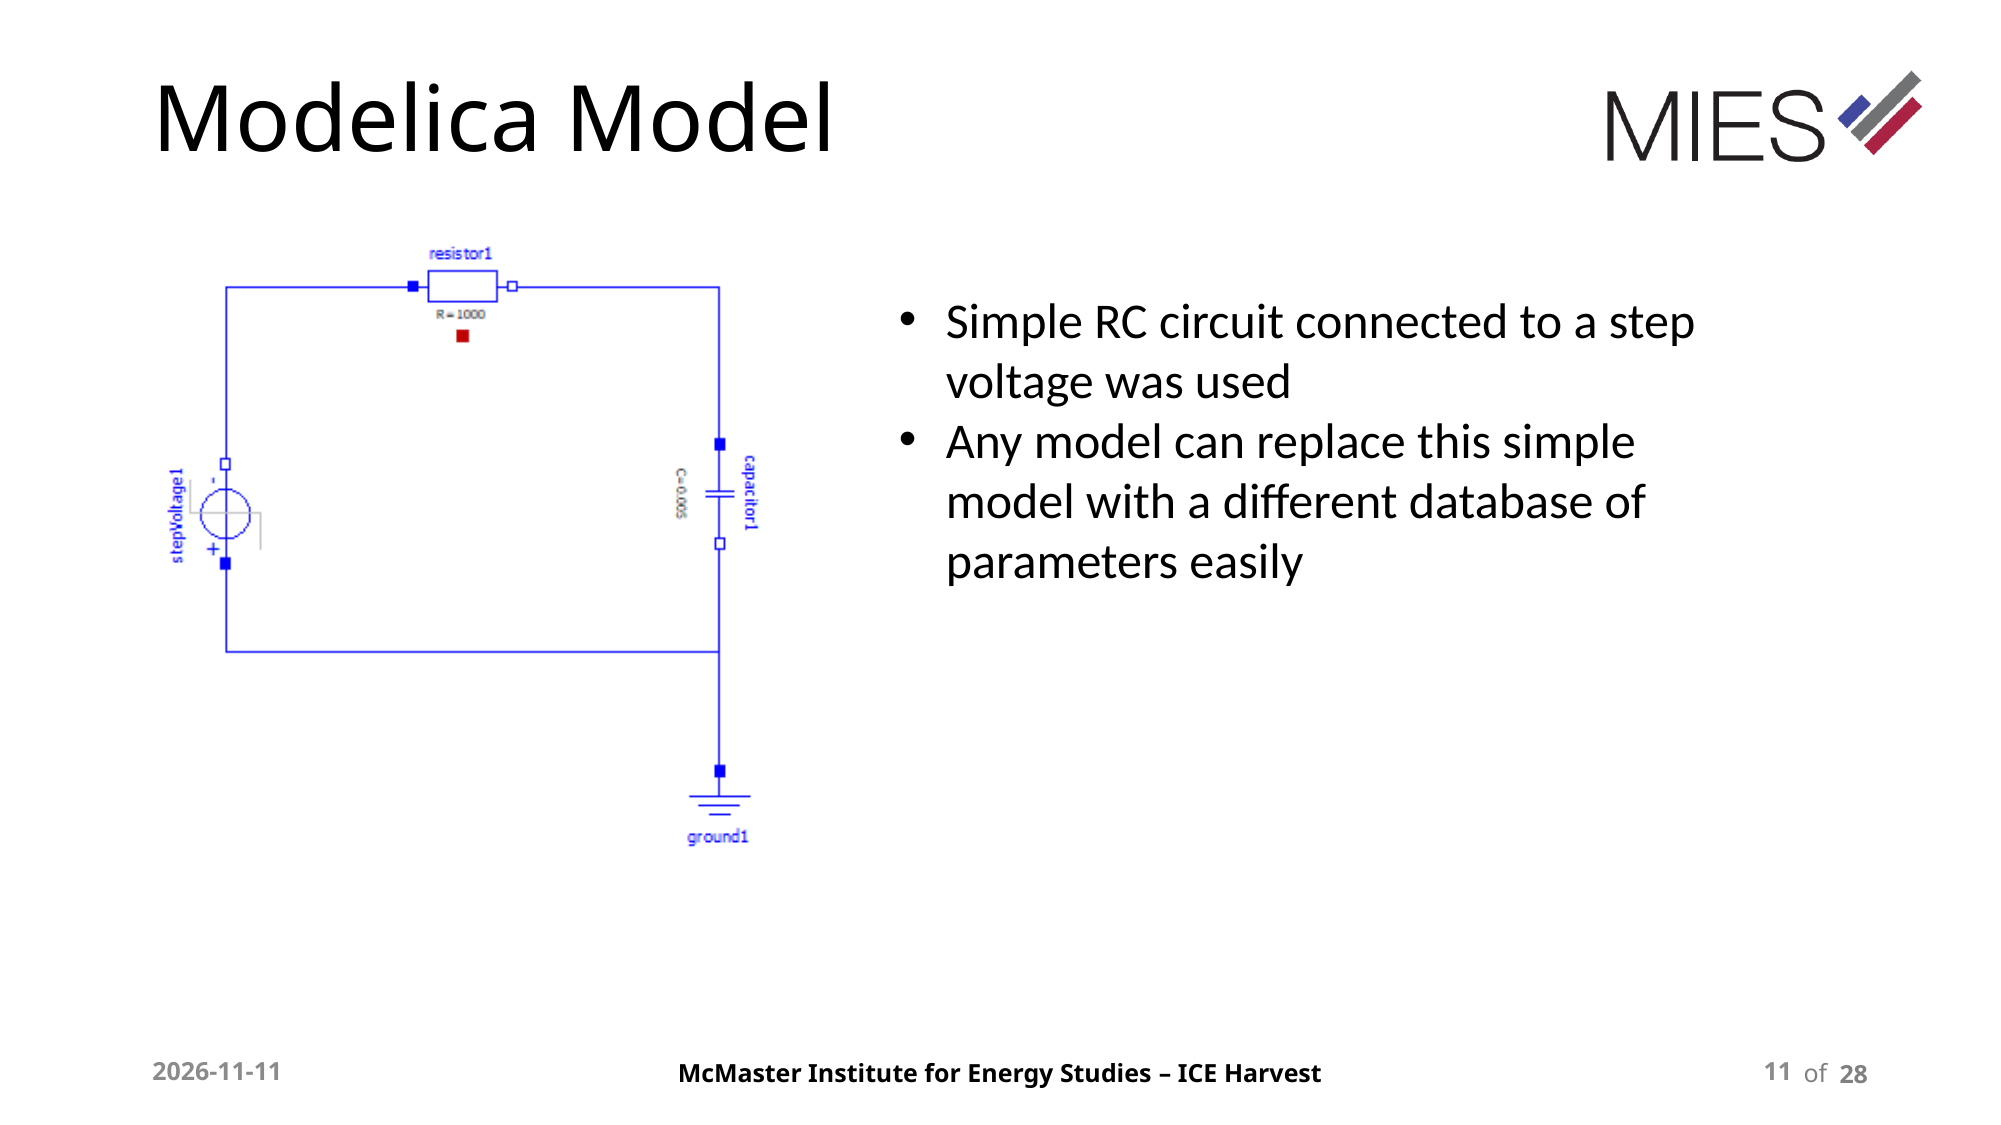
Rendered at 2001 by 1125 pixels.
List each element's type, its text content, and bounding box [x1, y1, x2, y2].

list 28 [1824, 1047, 1890, 1103]
title Modelica Model [137, 20, 1517, 225]
slide_number 11 [1357, 1042, 1808, 1103]
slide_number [137, 1042, 588, 1103]
text_box Simple RC circuit connected to a step voltage was used Any model can replace this simple model with a different database of parameters easily [884, 281, 1718, 596]
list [137, 192, 869, 924]
